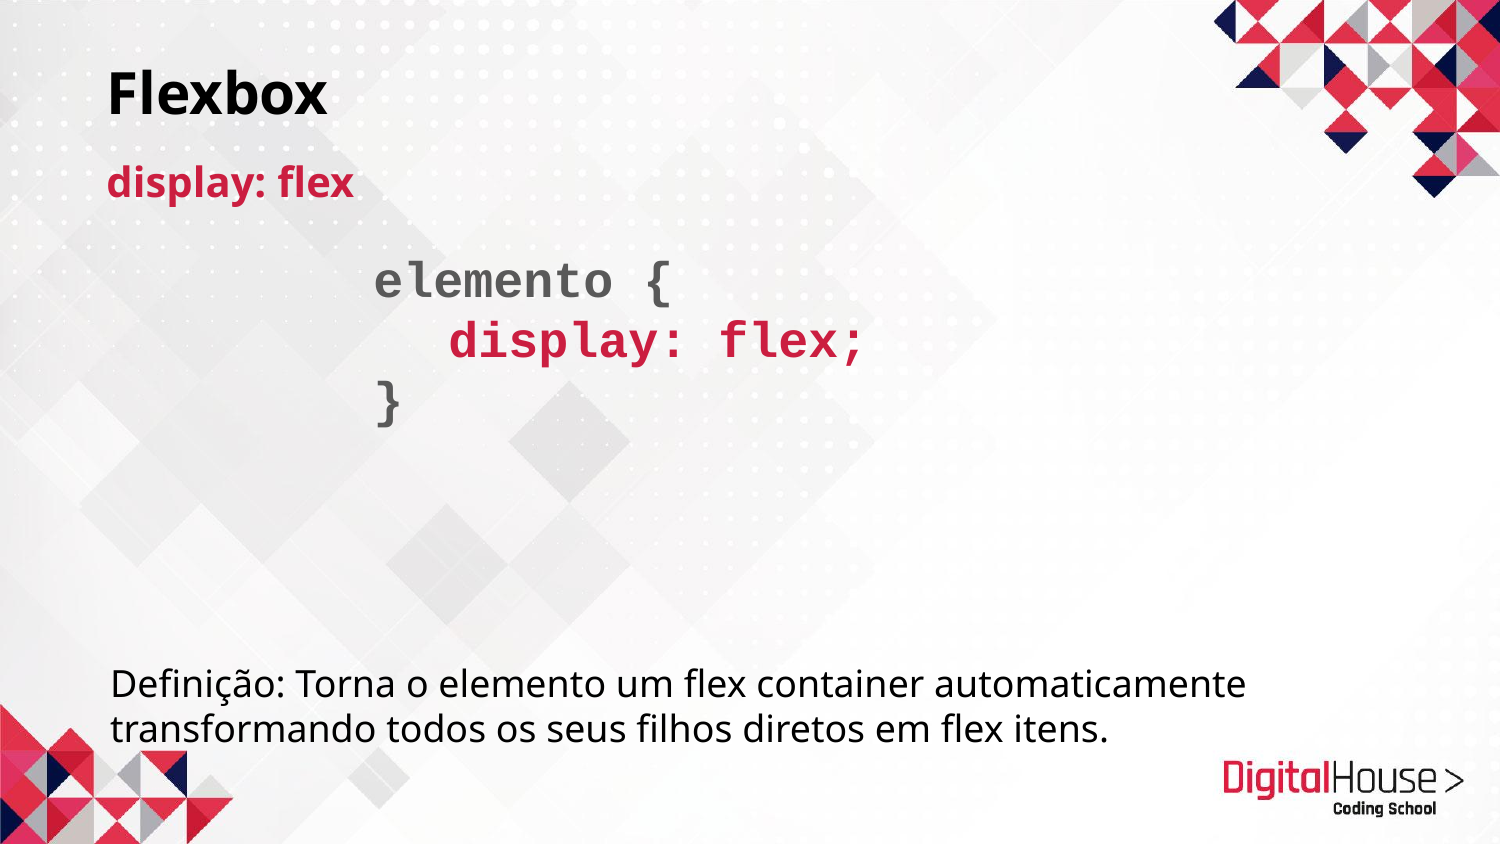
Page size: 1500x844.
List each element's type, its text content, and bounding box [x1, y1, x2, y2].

title Flexbox [91, 3, 1193, 140]
text_box elemento { display: flex; } [358, 232, 1098, 514]
picture [0, 0, 1500, 844]
text_box display: flex [91, 140, 1365, 233]
text_box Definição: Torna o elemento um flex container automaticamente transformando todos os seus filhos diretos em flex itens. [95, 644, 1405, 737]
